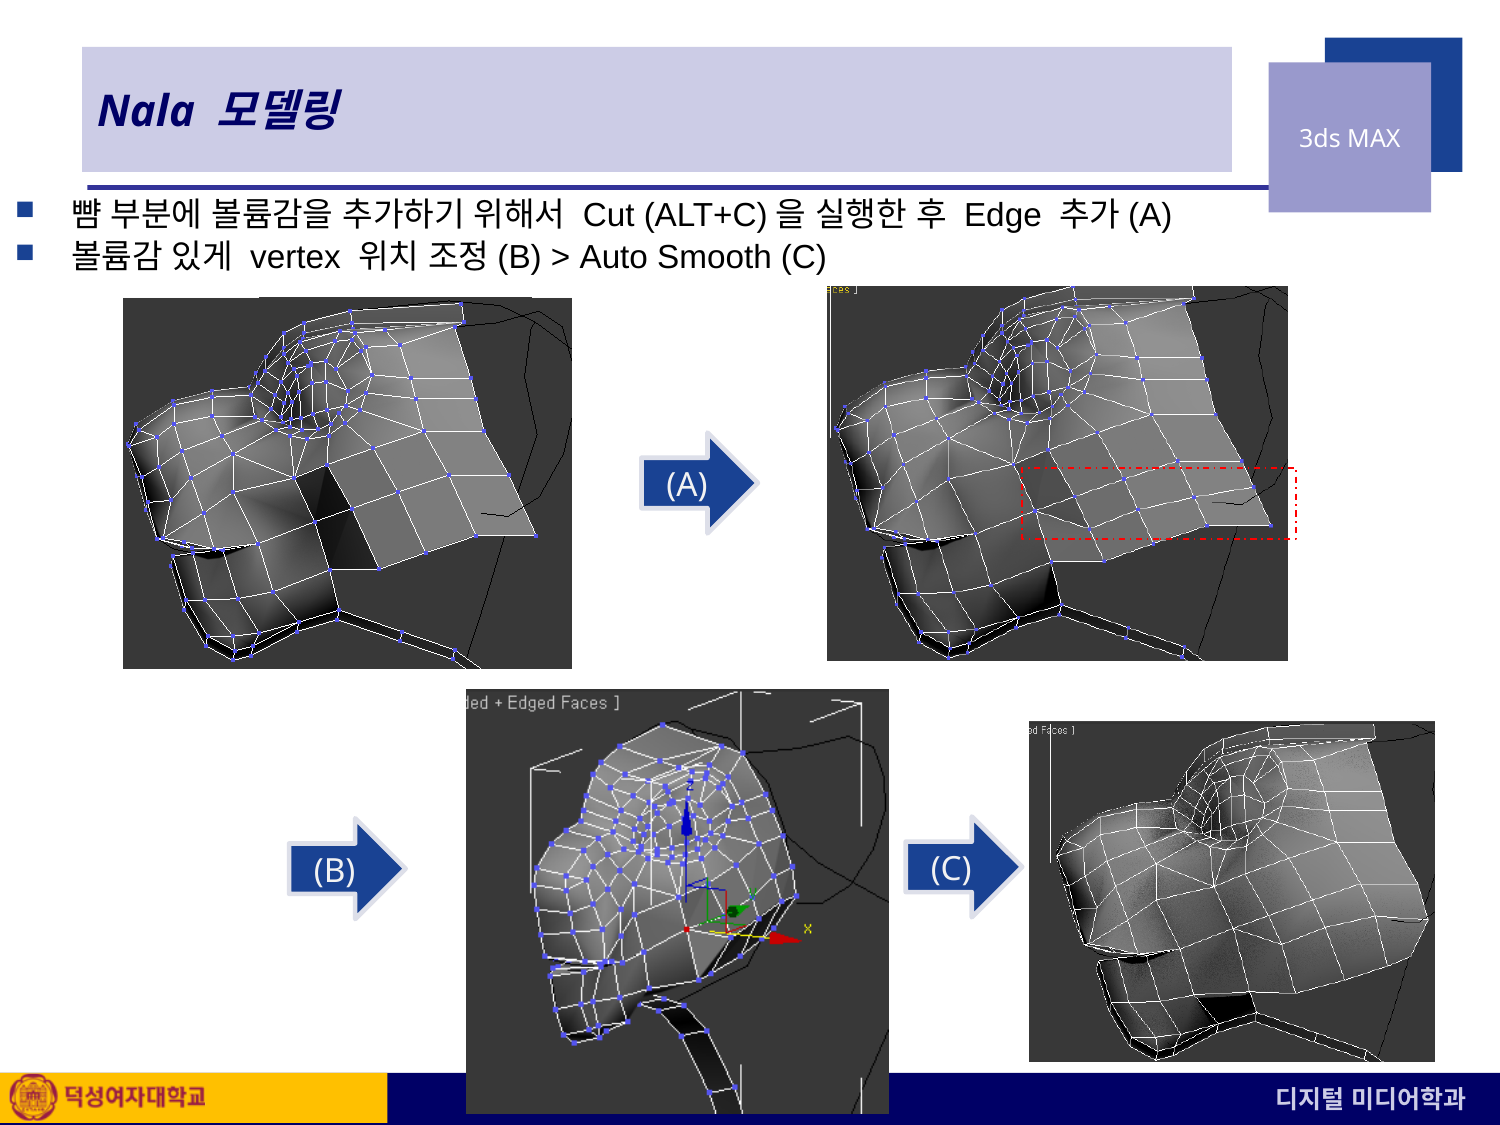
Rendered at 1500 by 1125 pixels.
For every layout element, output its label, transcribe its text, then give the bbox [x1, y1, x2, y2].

picture [827, 286, 1288, 662]
picture [466, 688, 889, 1114]
text_box (B) [289, 818, 406, 920]
text_box 뺨 부분에 볼륨감을 추가하기 위해서 Cut (ALT+C)을 실행한 후 Edge 추가(A) 볼륨감 있게 vertex 위치 조정(B) > Auto Smooth (C) [3, 192, 1491, 814]
title Nala 모델링 [81, 46, 1233, 173]
text_box (C) [905, 816, 1023, 918]
picture [0, 1034, 229, 1125]
picture [122, 297, 572, 669]
text_box (A) [641, 432, 758, 534]
picture [1029, 720, 1435, 1062]
